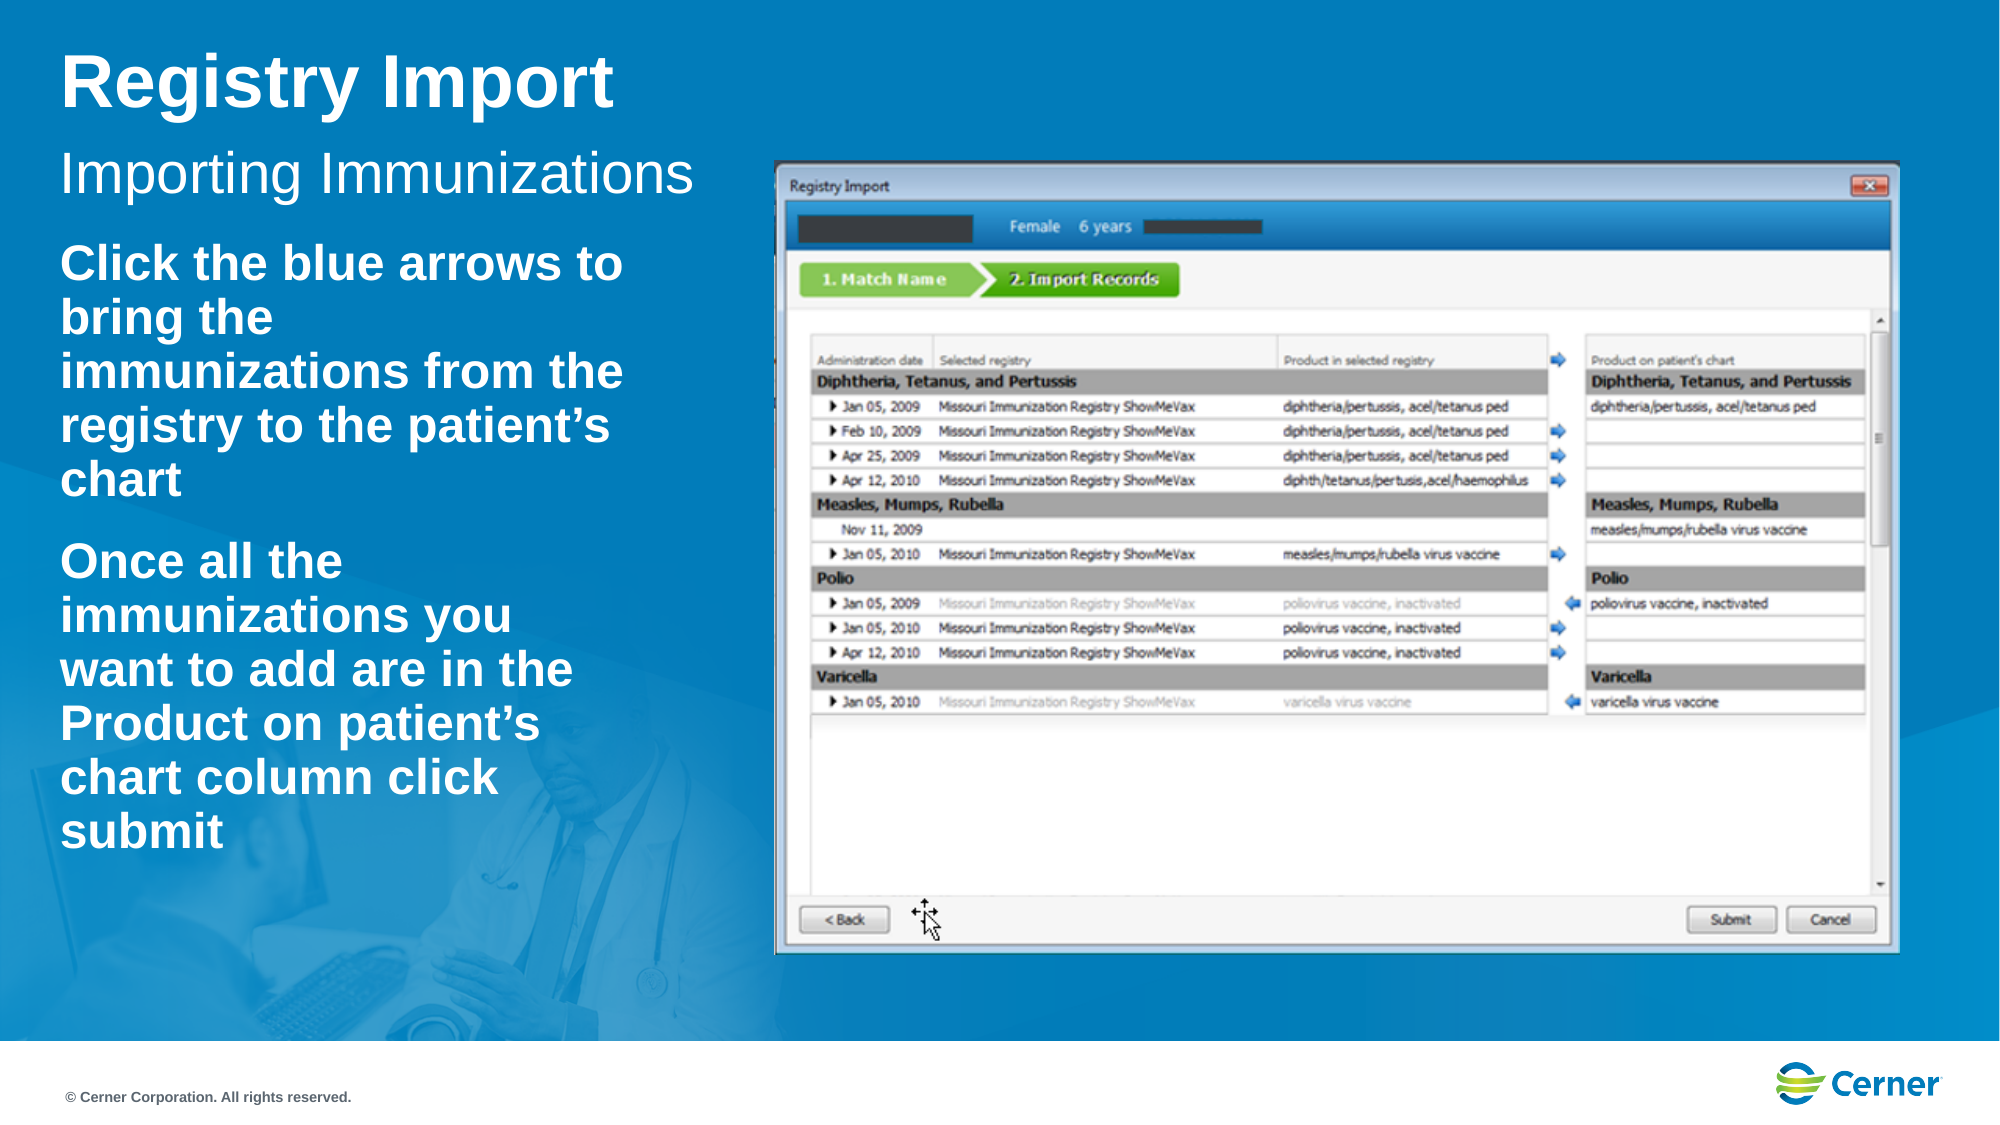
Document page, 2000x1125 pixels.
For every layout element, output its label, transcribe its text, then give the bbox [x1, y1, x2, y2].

list Click the blue arrows to bring the immunizations from the registry to the patient’s chart Once all the immunizations you want to add are in the Product on patient’s chart column click submit [0, 237, 775, 963]
title Registry Import [0, 0, 2000, 116]
picture [1776, 1062, 1943, 1105]
list Importing Immunizations [0, 137, 2000, 213]
picture [164, 116, 192, 122]
picture [474, 116, 483, 122]
picture [0, 161, 1899, 1041]
picture [322, 116, 339, 122]
